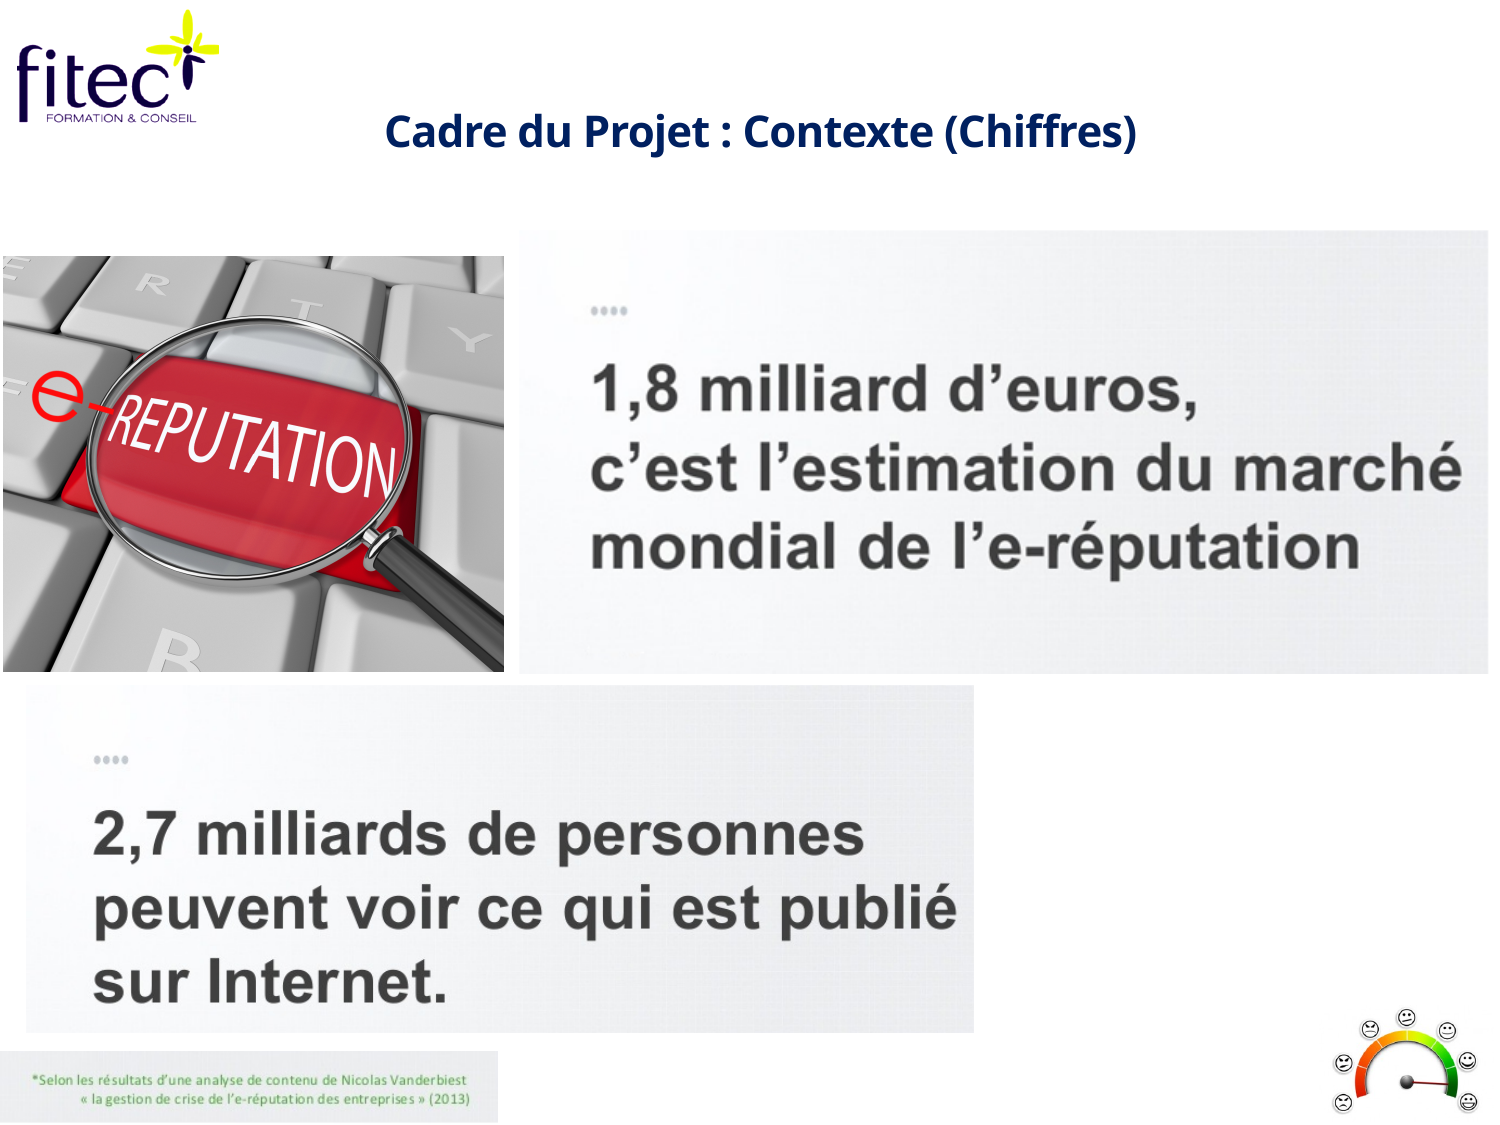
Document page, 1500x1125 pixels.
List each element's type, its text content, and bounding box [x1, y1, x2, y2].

picture [1319, 1005, 1495, 1123]
picture [26, 685, 974, 1033]
picture [0, 1050, 498, 1124]
picture [3, 256, 504, 673]
text_box Cadre du Projet : Contexte (Chiffres) [128, 66, 1404, 202]
picture [517, 229, 1491, 674]
picture [17, 0, 219, 162]
